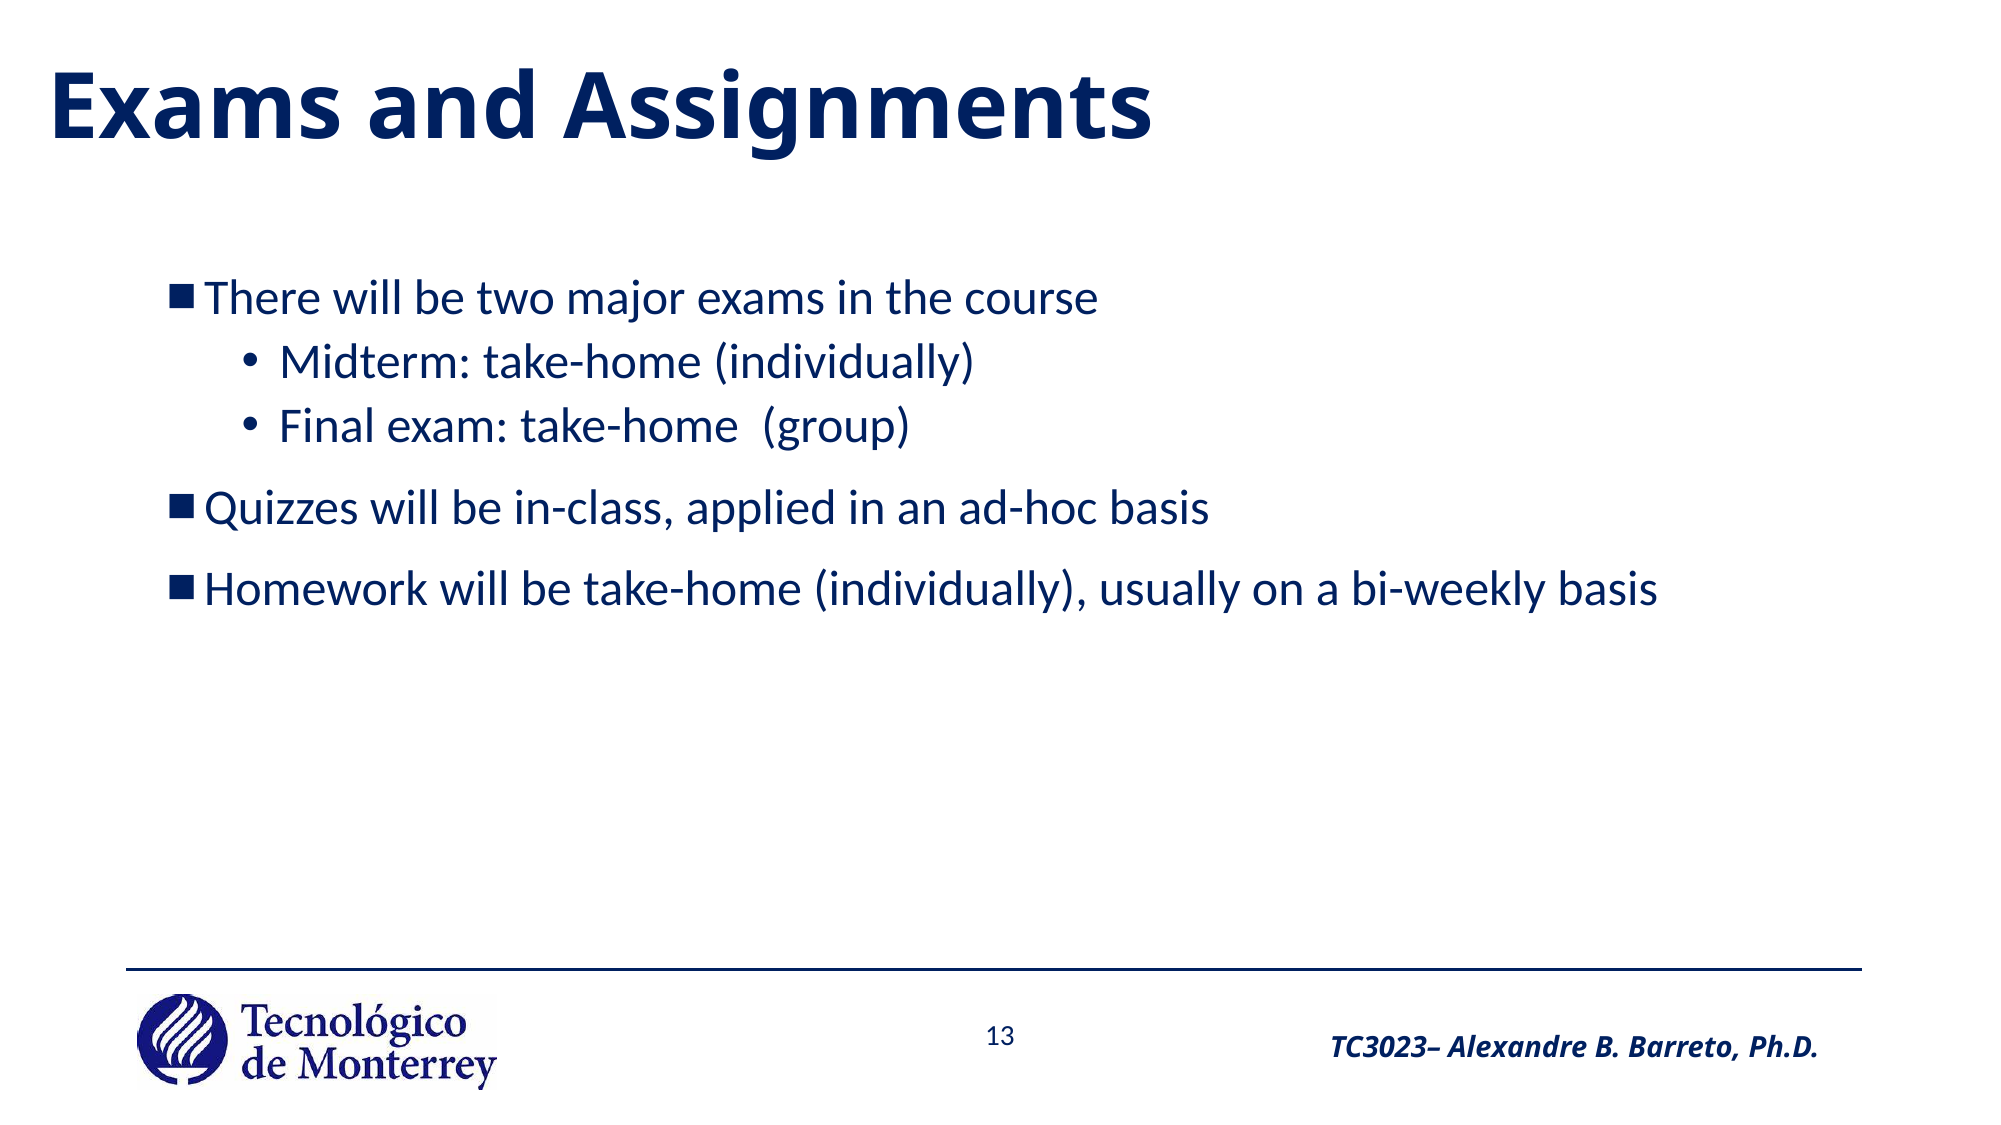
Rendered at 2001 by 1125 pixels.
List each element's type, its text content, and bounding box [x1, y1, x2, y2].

picture [137, 994, 497, 1090]
list There will be two major exams in the course Midterm: take-home (individually) Final exam: take-home (group) Quizzes will be in-class, applied in an ad-hoc basis Homework will be take-home (individually), usually on a bi-weekly basis [151, 257, 1849, 868]
title Exams and Assignments [32, 0, 1758, 218]
